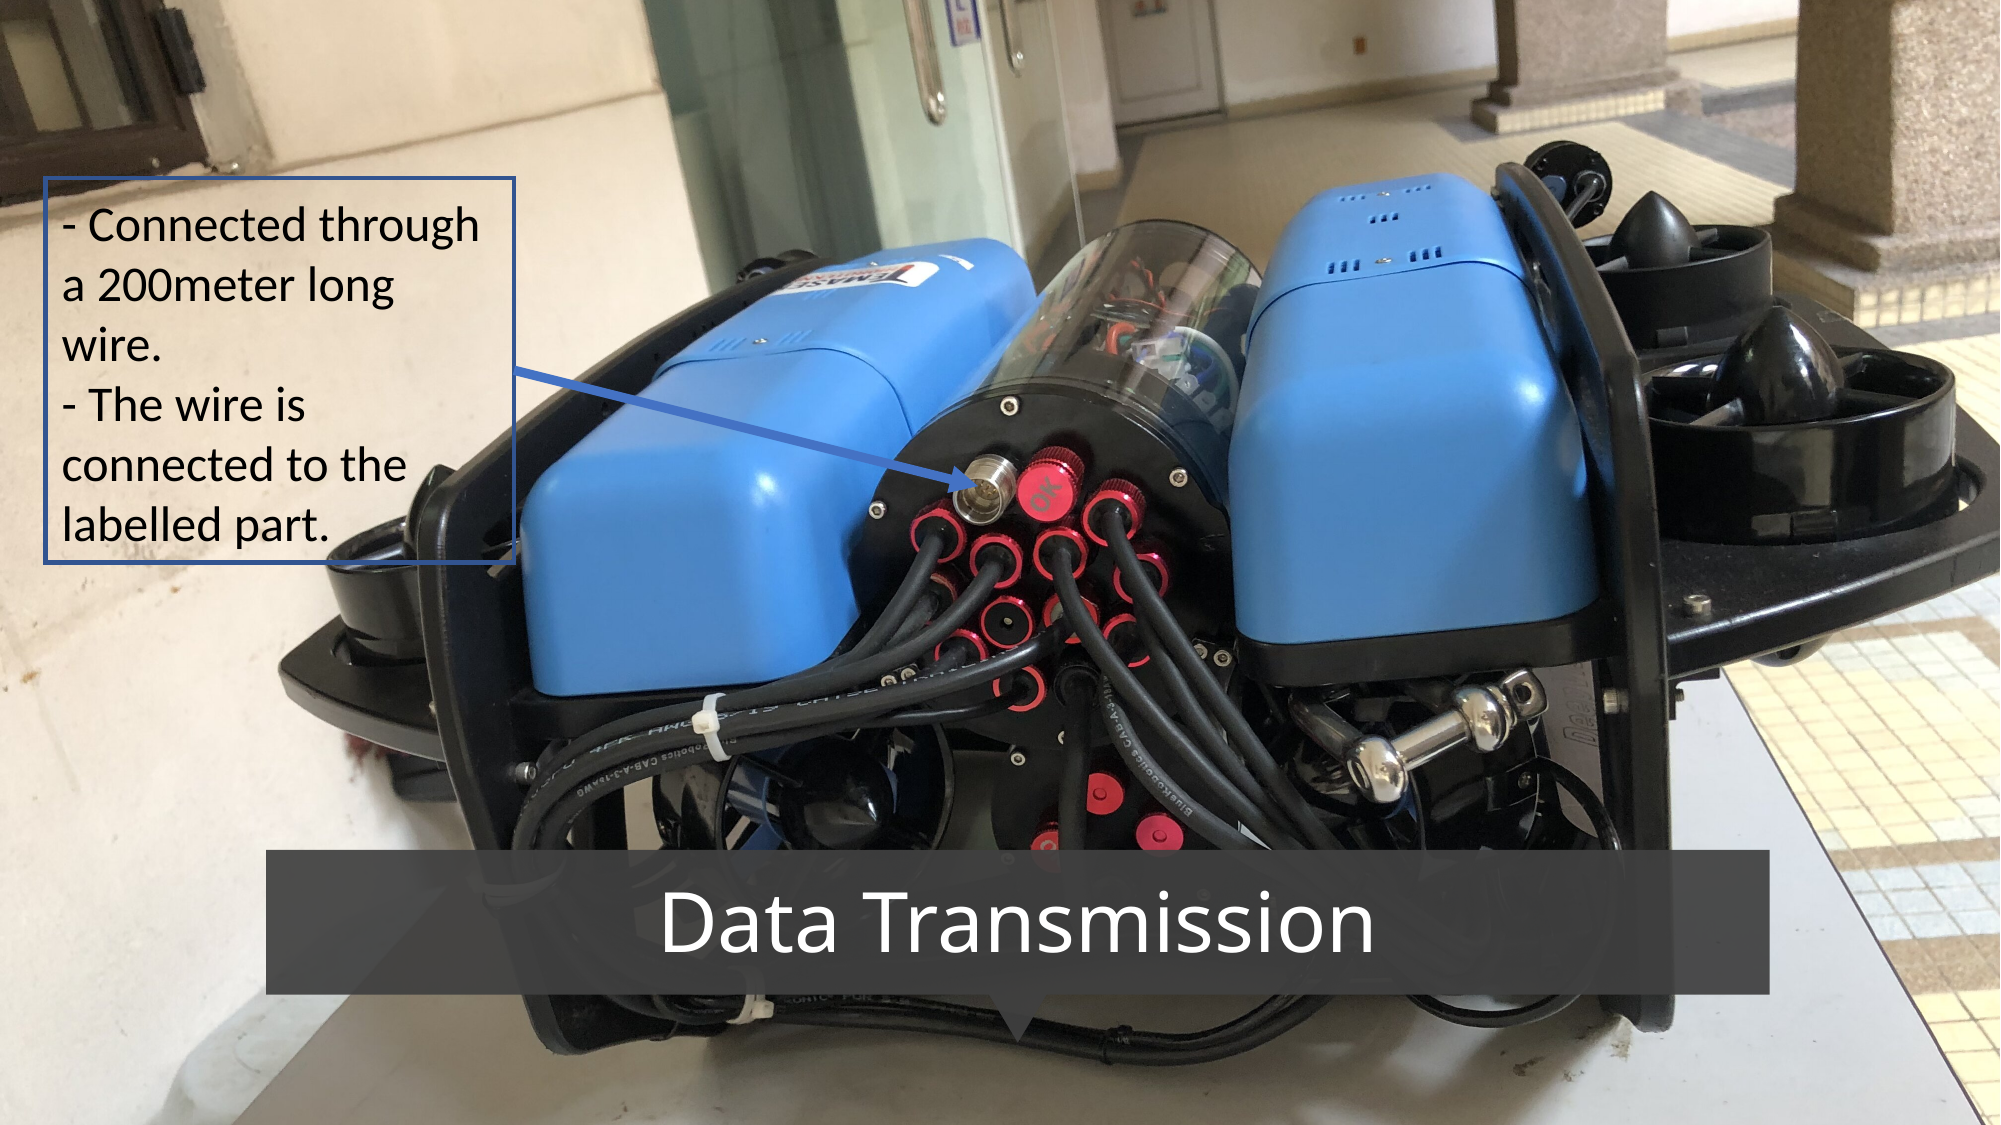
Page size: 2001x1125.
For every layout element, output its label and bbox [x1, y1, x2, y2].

text_box [513, 370, 979, 487]
list [0, 0, 2000, 1125]
